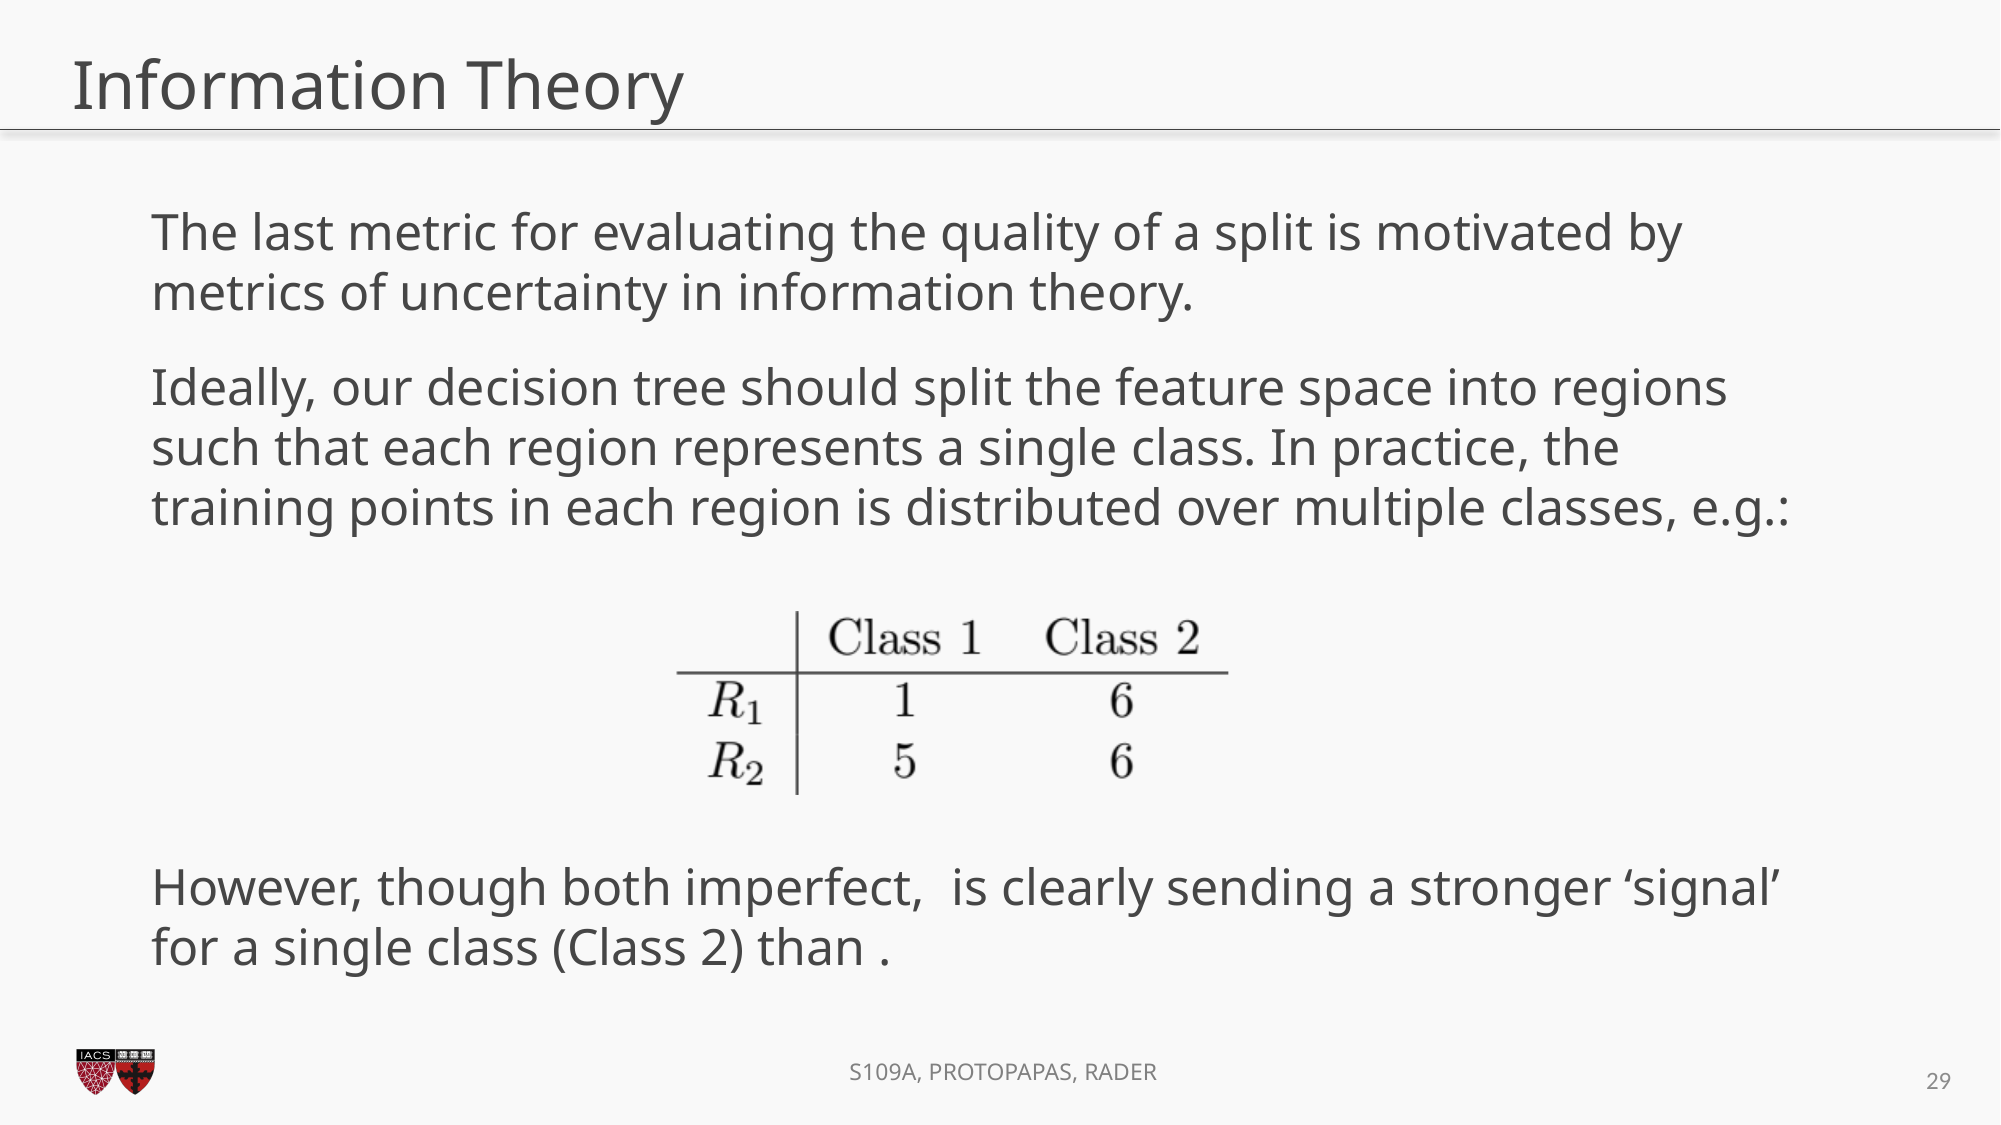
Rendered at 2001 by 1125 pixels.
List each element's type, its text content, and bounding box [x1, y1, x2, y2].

picture [676, 611, 1229, 795]
title Information Theory [57, 35, 1943, 162]
slide_number 29 [1500, 1050, 1967, 1110]
picture [75, 1049, 155, 1095]
